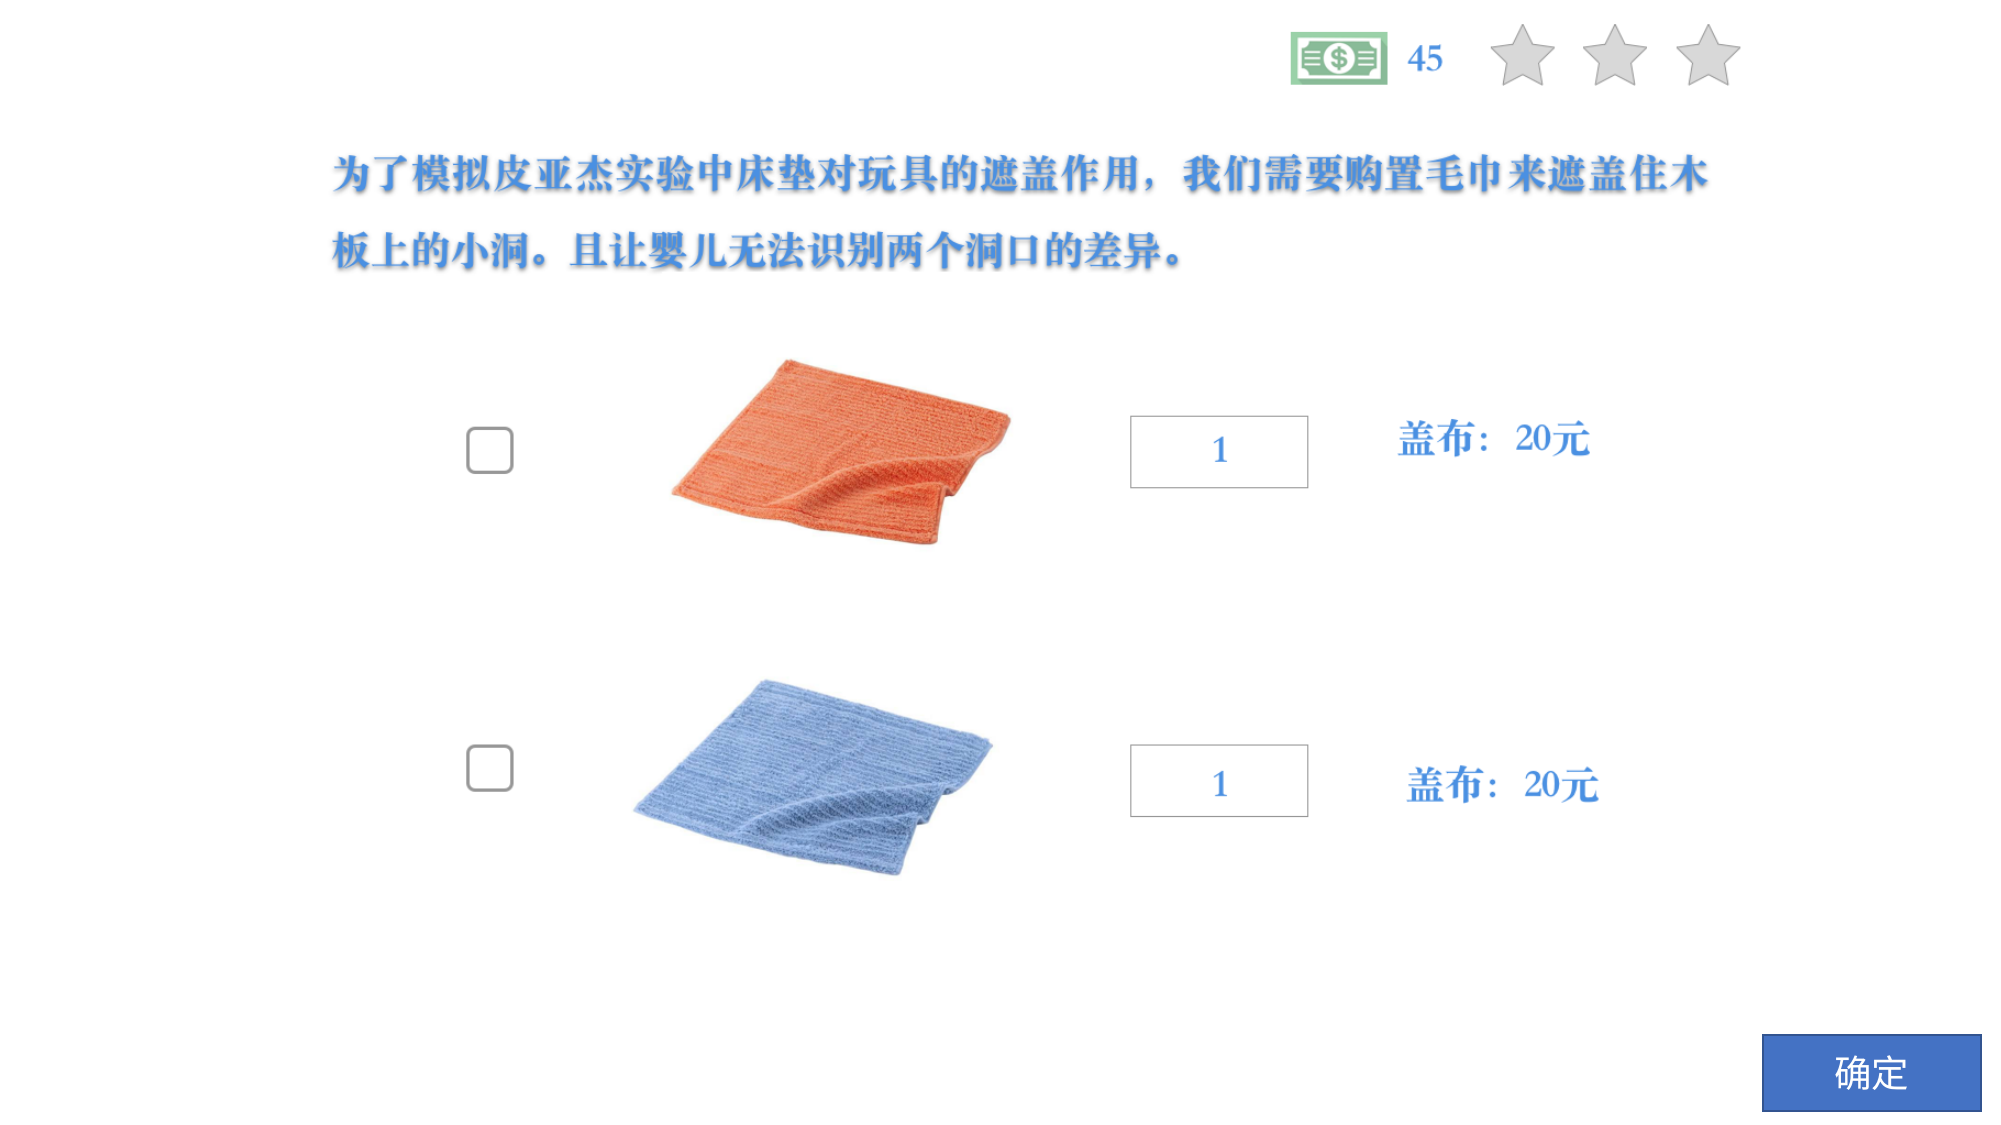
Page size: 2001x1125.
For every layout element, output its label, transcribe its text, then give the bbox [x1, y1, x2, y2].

text_box 确定 [1791, 1034, 1982, 1112]
picture [208, 0, 1791, 1125]
